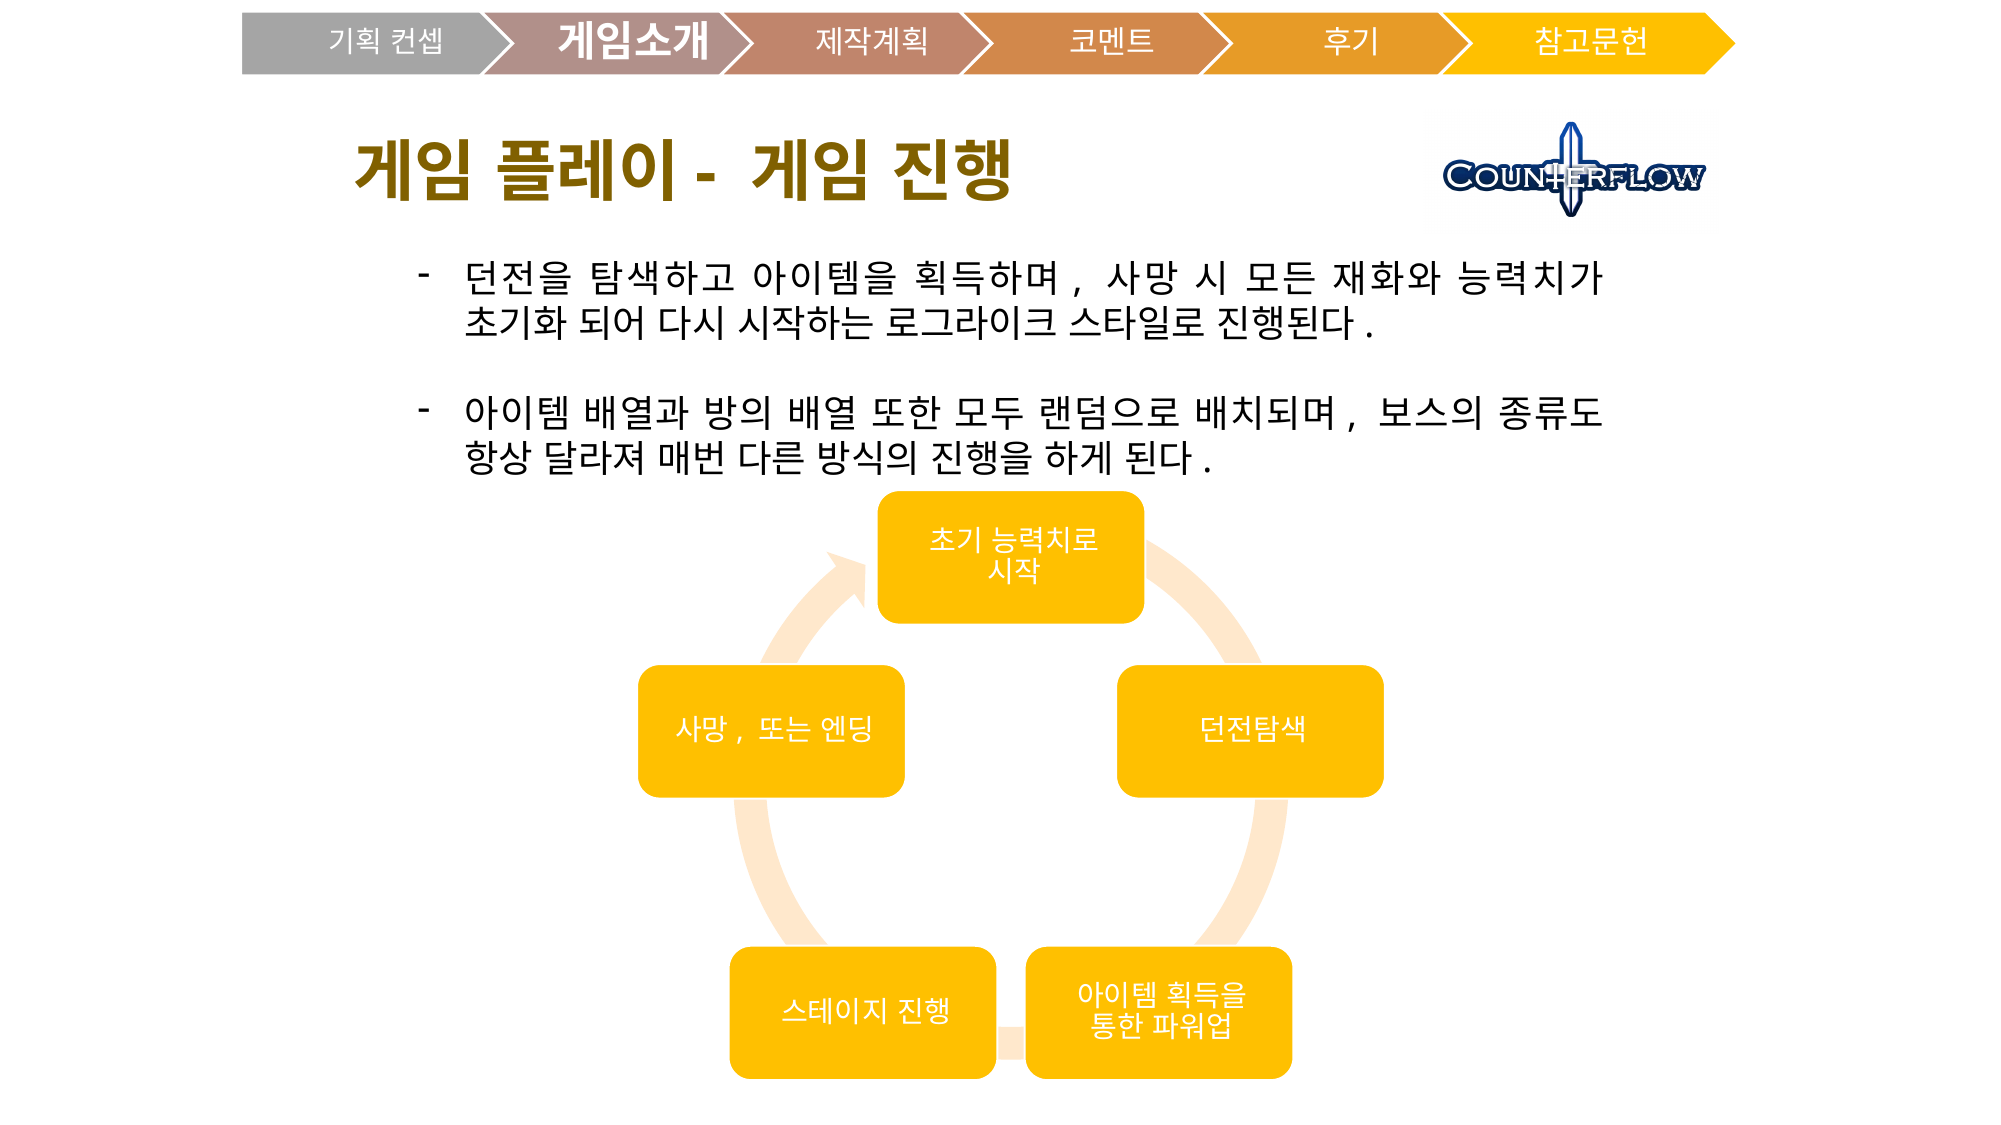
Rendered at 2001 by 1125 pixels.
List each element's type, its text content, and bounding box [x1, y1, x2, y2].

text_box 던전을 탐색하고 아이템을 획득하며, 사망 시 모든 재화와 능력치가 초기화 되어 다시 시작하는 로그라이크 스타일로 진행된다. 아이템 배열과 방의 배열 또한 모두 랜덤으로 배치되며, 보스의 종류도 항상 달라져 매번 다른 방식의 진행을 하게 된다. [402, 247, 1620, 488]
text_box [240, 10, 1739, 76]
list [1423, 109, 1719, 234]
text_box 게임 플레이- 게임 진행 [338, 121, 1423, 217]
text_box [568, 489, 1454, 1081]
